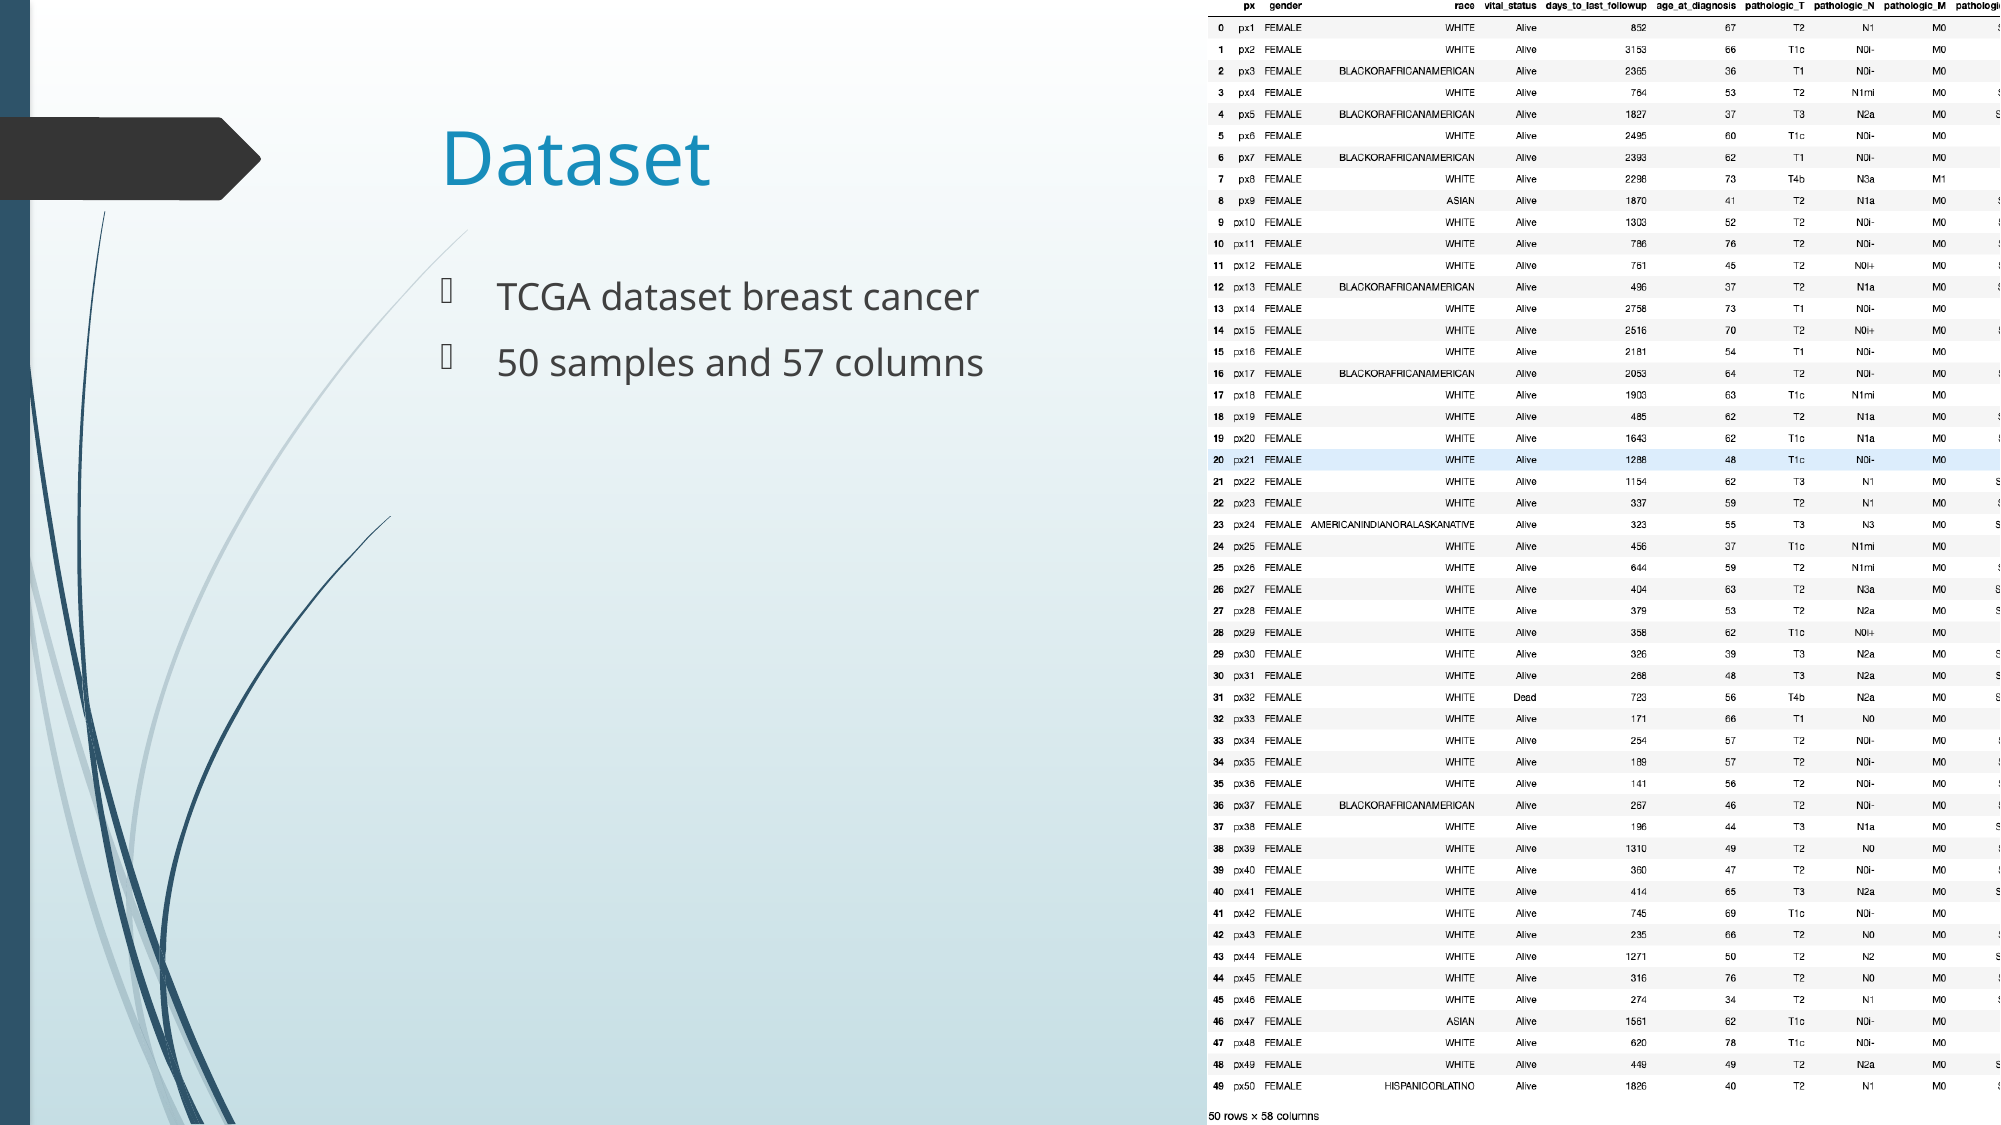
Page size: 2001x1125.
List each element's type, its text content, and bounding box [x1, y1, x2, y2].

picture [1207, 0, 2000, 1125]
list TCGA dataset breast cancer 50 samples and 57 columns [425, 265, 1202, 1125]
title Dataset [425, 102, 1202, 265]
